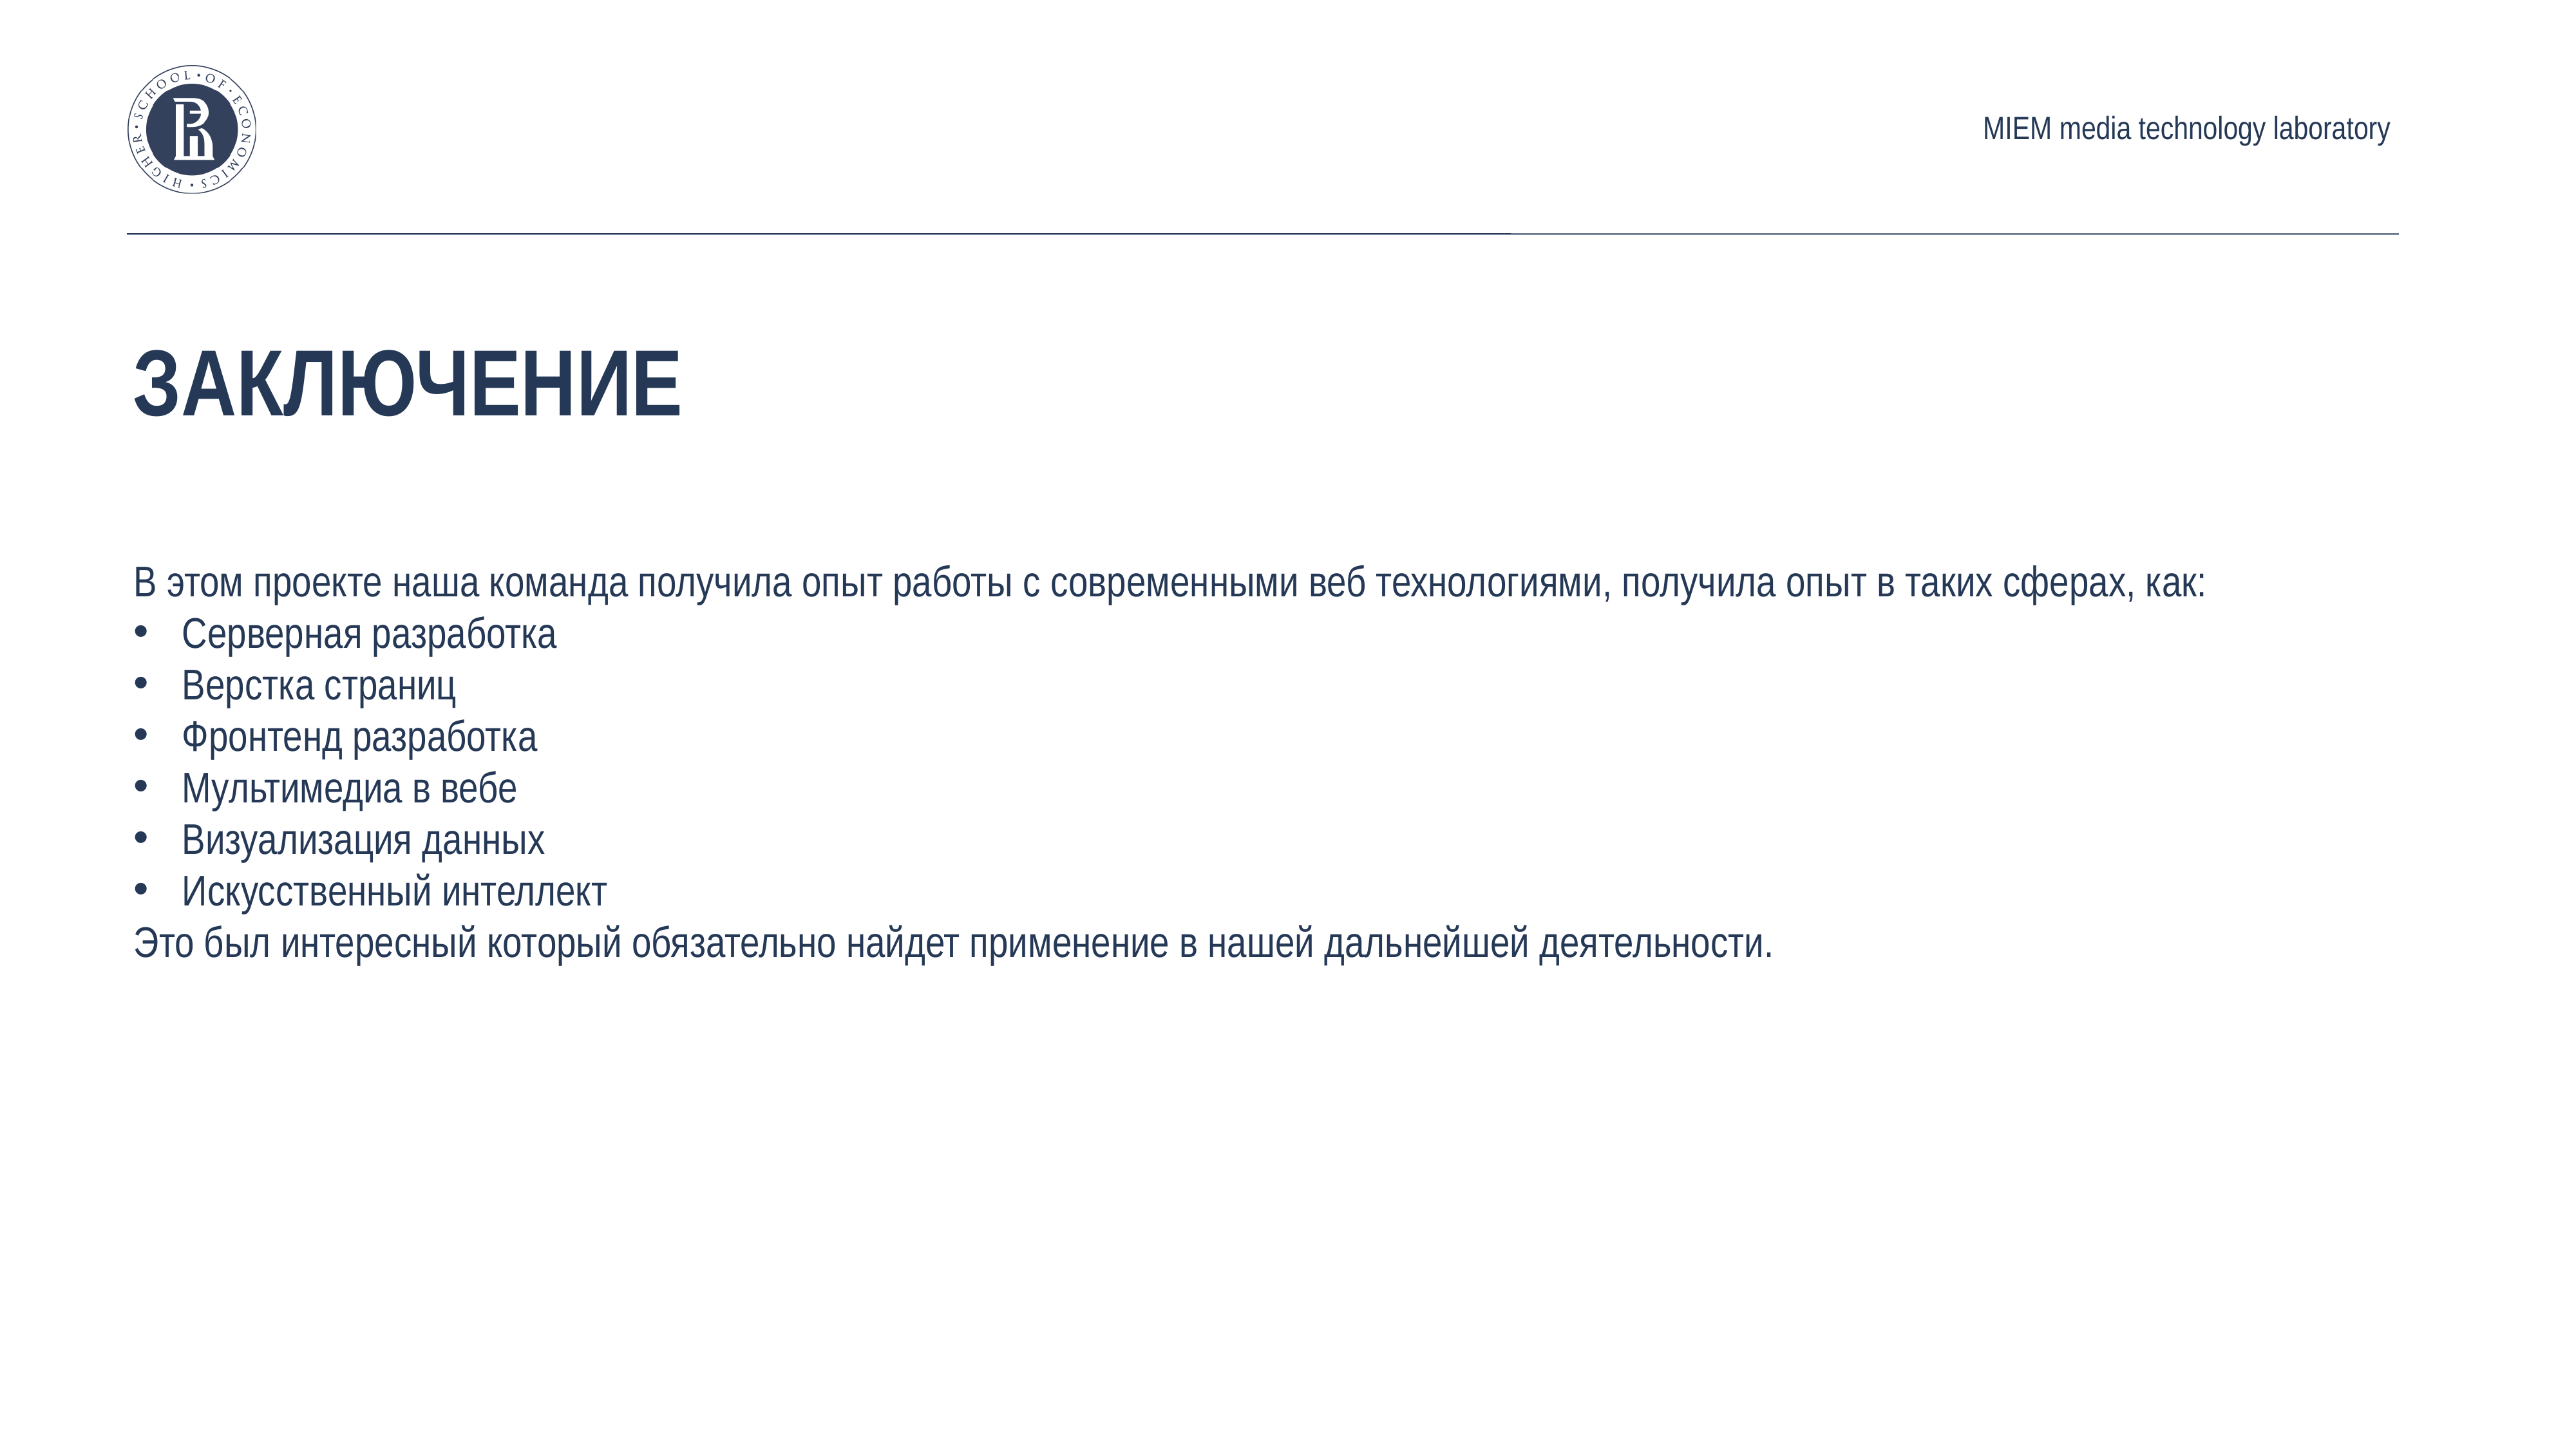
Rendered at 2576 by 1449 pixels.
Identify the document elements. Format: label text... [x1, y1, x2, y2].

picture [128, 65, 256, 194]
text_box MIEM media technology laboratory [1198, 99, 2399, 154]
text_box Заключение [125, 314, 2396, 558]
text_box В этом проекте наша команда получила опыт работы с современными веб технологиями, получила опыт в таких сферах, как: Серверная разработка Верстка страниц Фронтенд разработка Мультимедиа в вебе Визуализация данных Искусственный интеллект Это был интересный который обязательно найдет применение в нашей дальнейшей деятельности. [126, 545, 2399, 1340]
